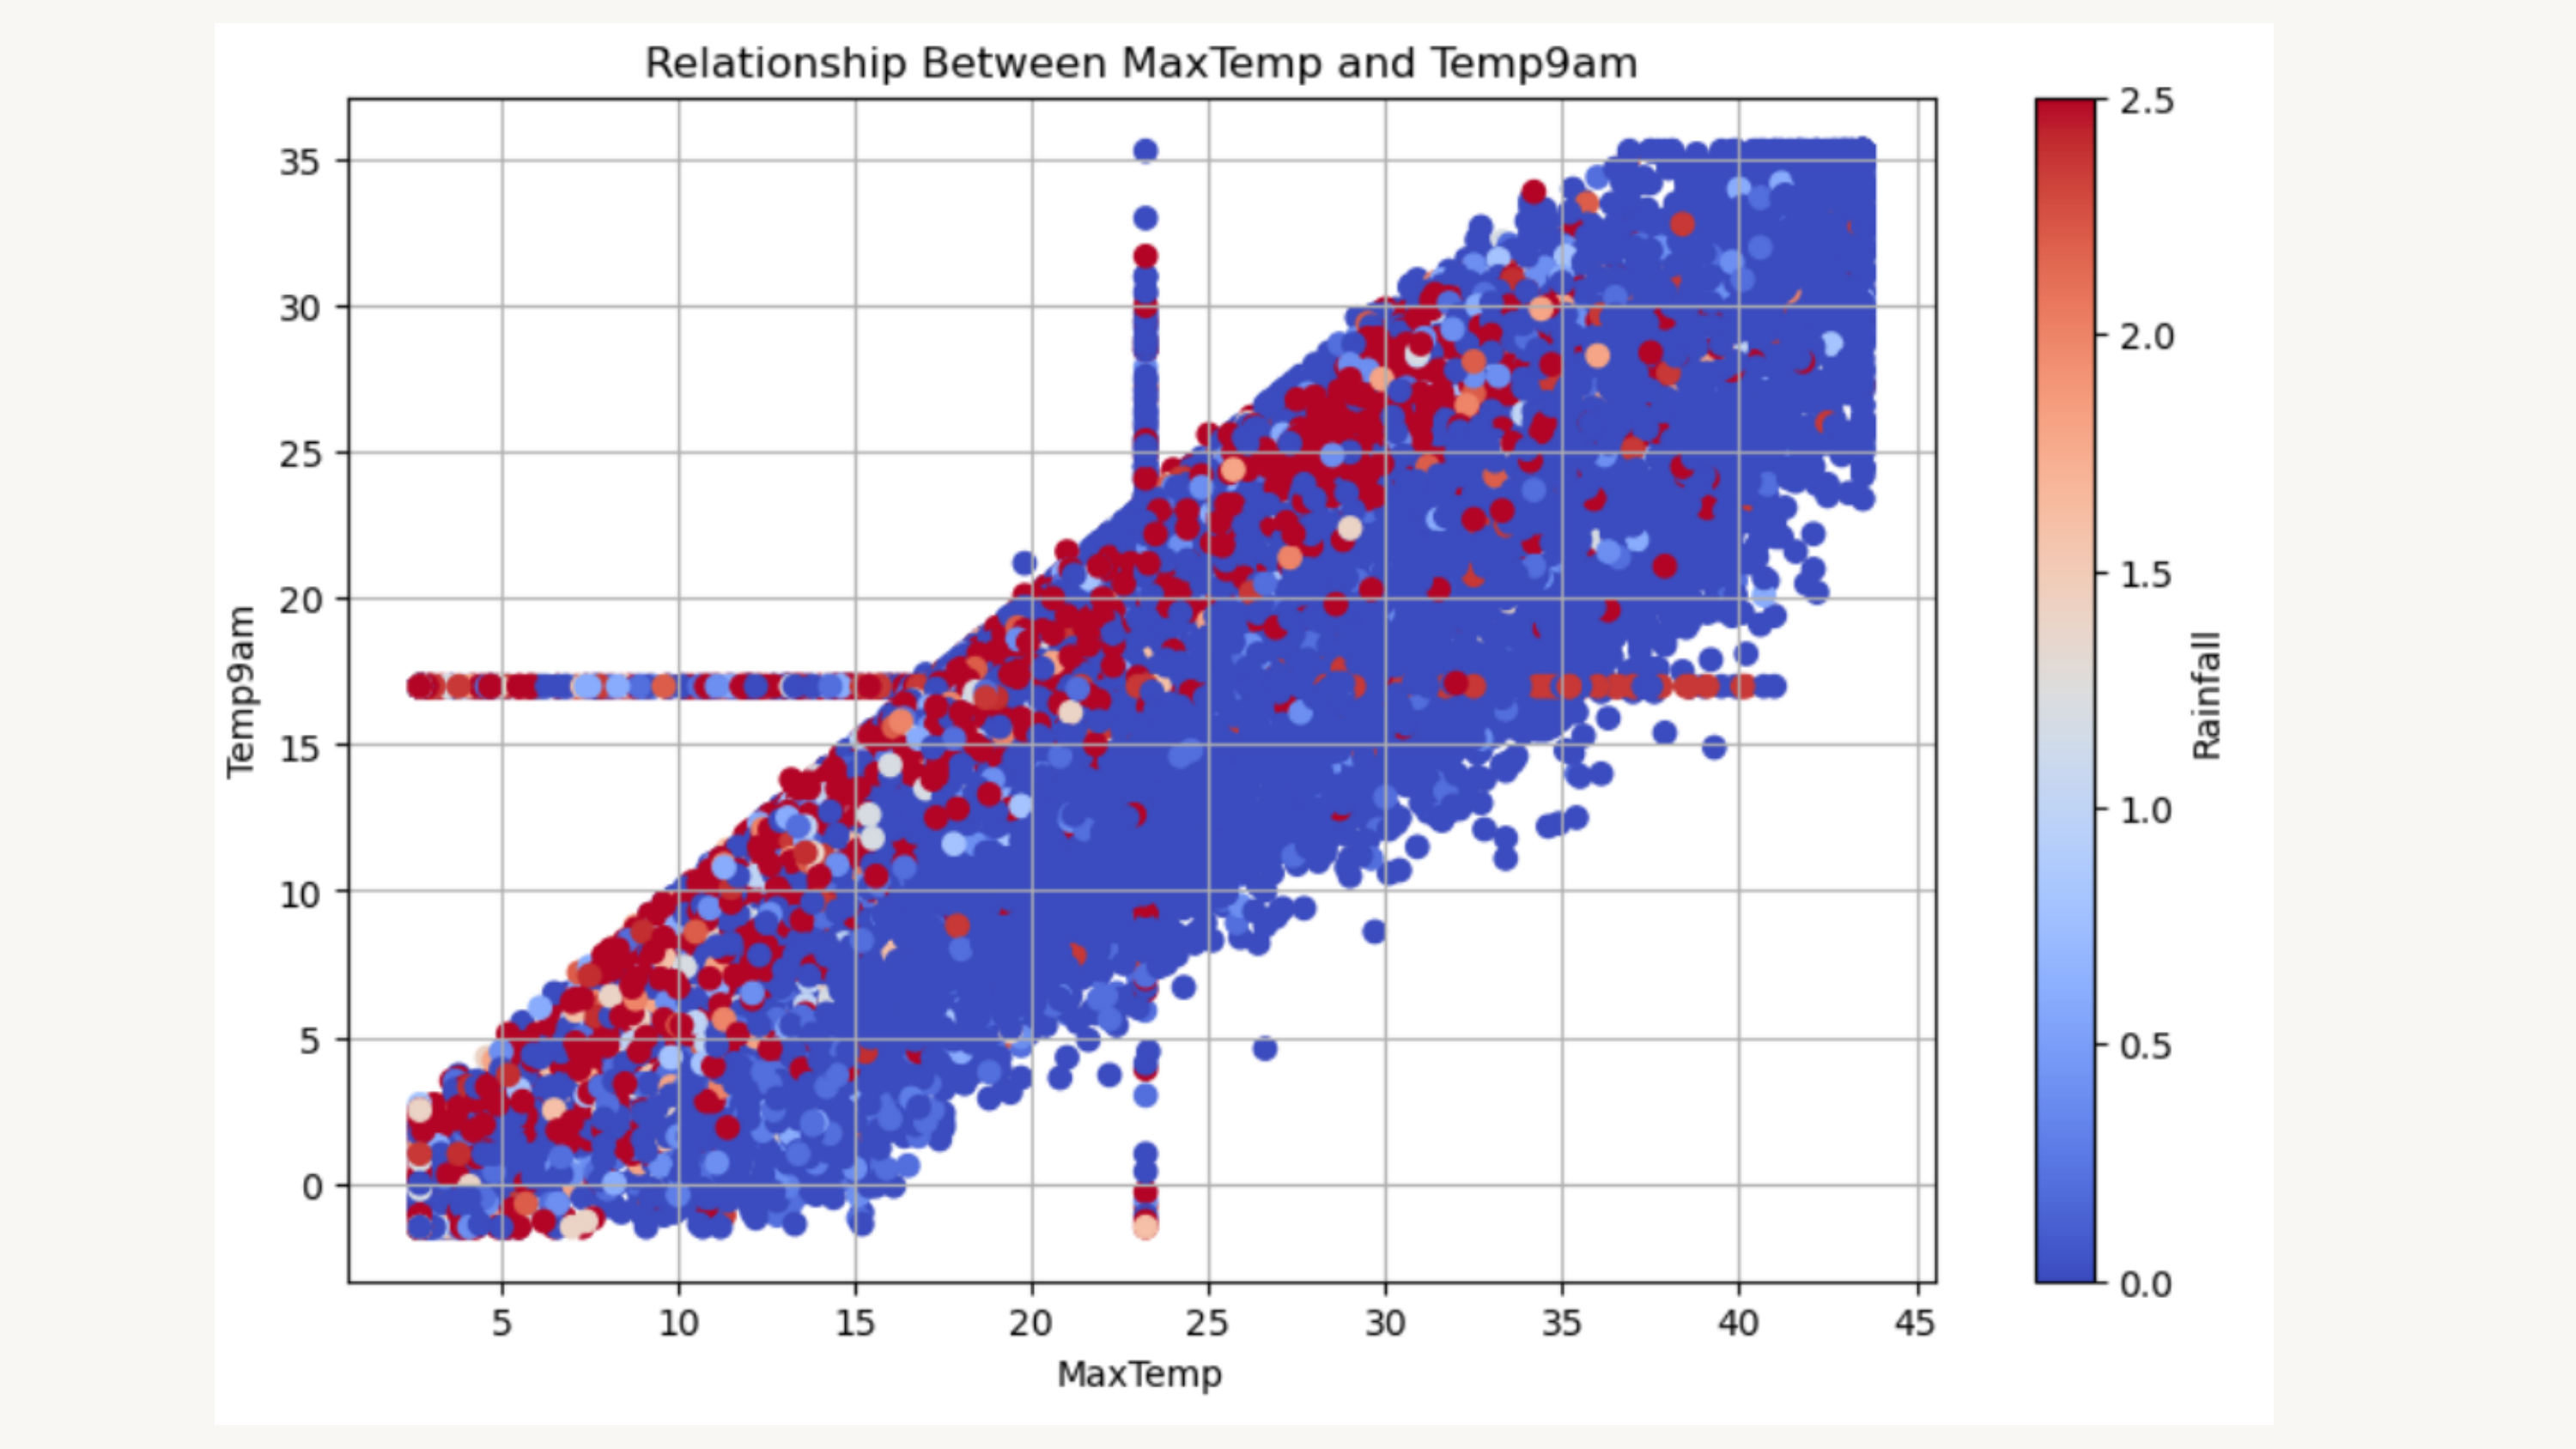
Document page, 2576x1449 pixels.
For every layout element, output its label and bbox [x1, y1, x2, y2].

text_box [215, 23, 2274, 1425]
